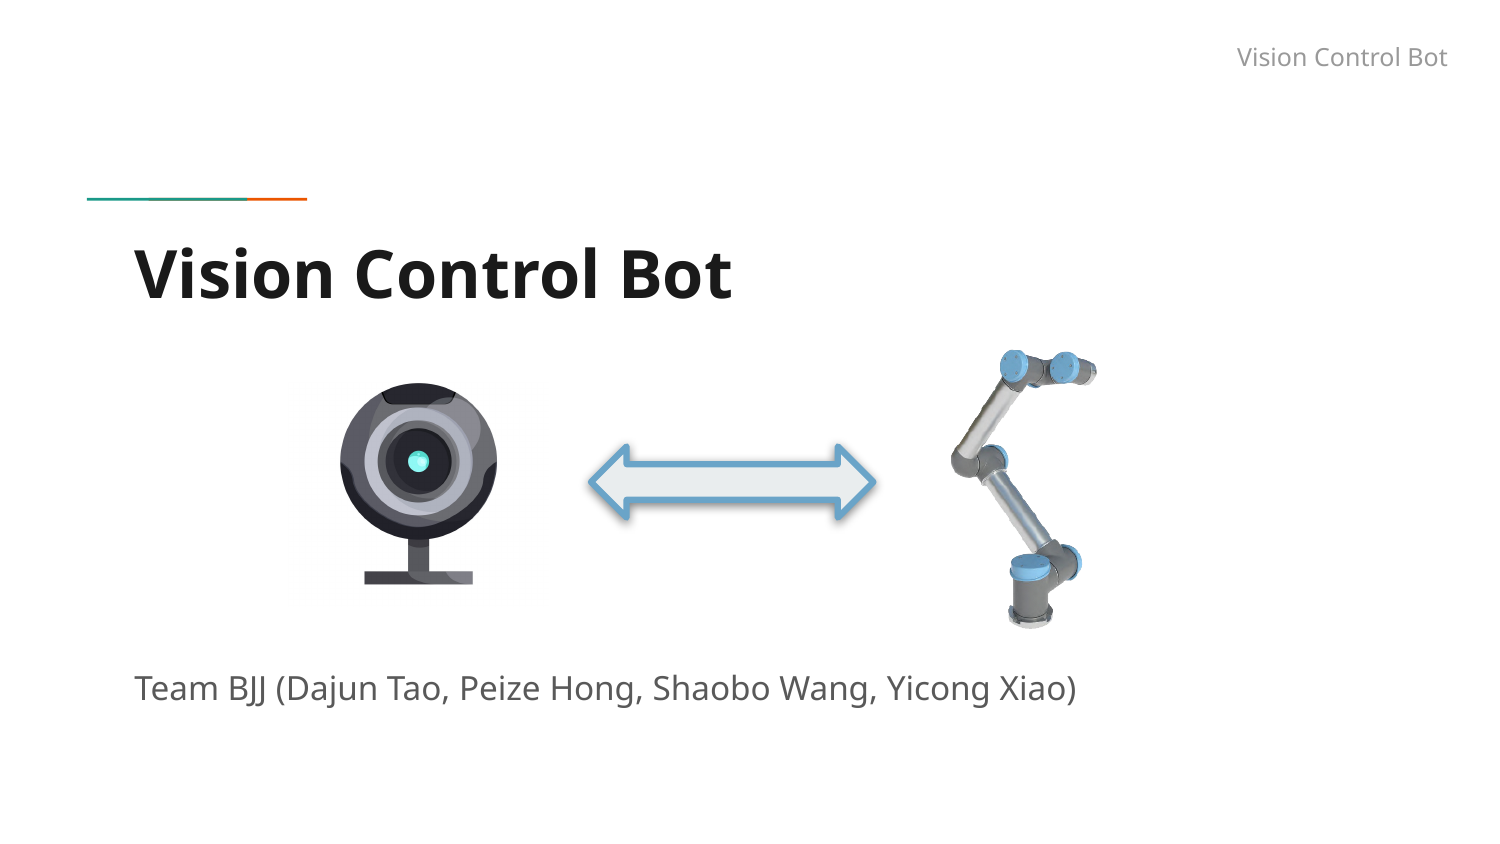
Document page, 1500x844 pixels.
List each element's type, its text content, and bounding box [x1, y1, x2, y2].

picture [288, 382, 549, 607]
text_box Vision Control Bot [1222, 25, 1474, 86]
text_box [590, 446, 868, 518]
picture [873, 336, 1186, 649]
subtitle Team BJJ (Dajun Tao, Peize Hong, Shaobo Wang, Yicong Xiao) [119, 652, 1381, 742]
title Vision Control Bot [119, 216, 1381, 325]
